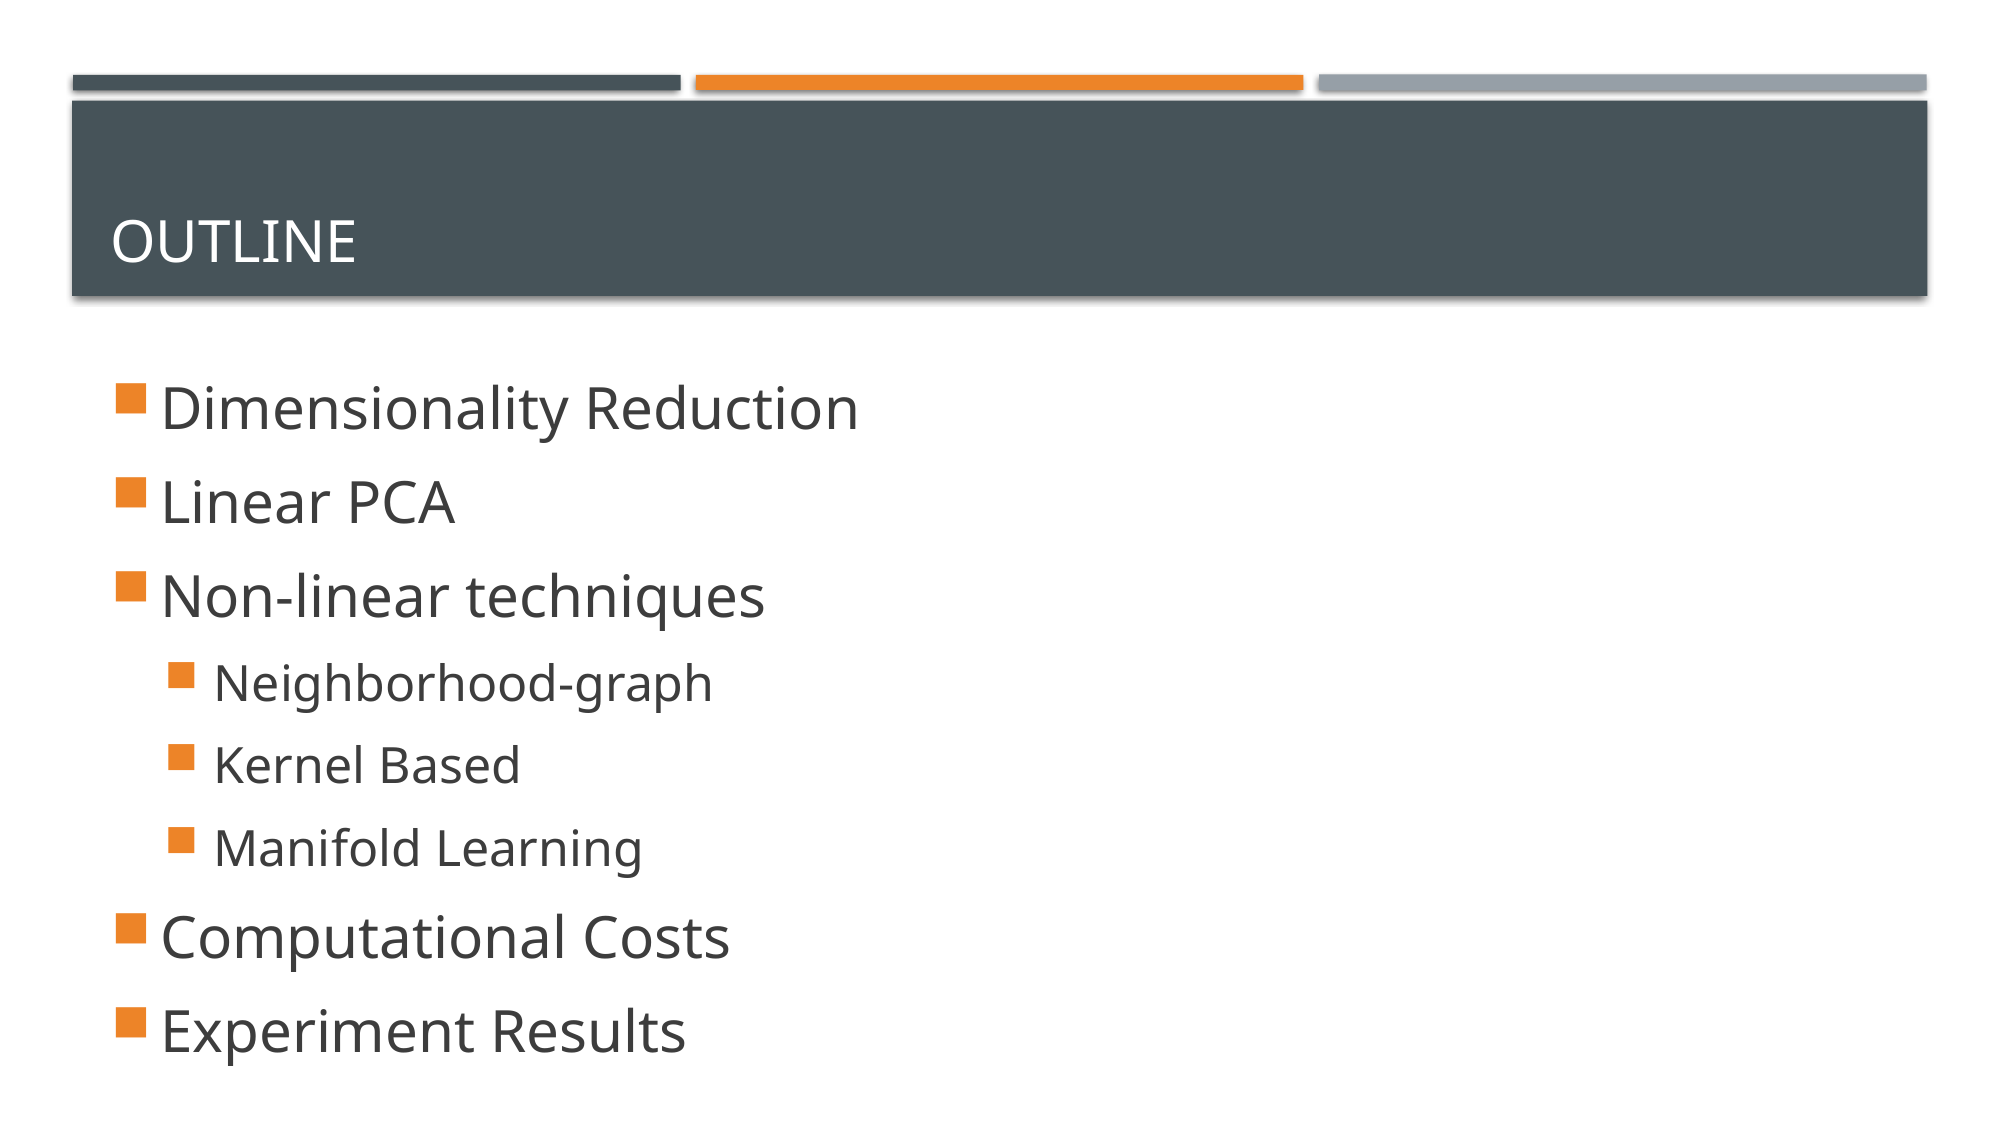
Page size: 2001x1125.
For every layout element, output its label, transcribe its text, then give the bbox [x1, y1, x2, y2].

list Dimensionality Reduction Linear PCA Non-linear techniques Neighborhood-graph Kernel Based Manifold Learning Computational Costs Experiment Results [95, 357, 1905, 1078]
title Outline [95, 115, 1905, 282]
